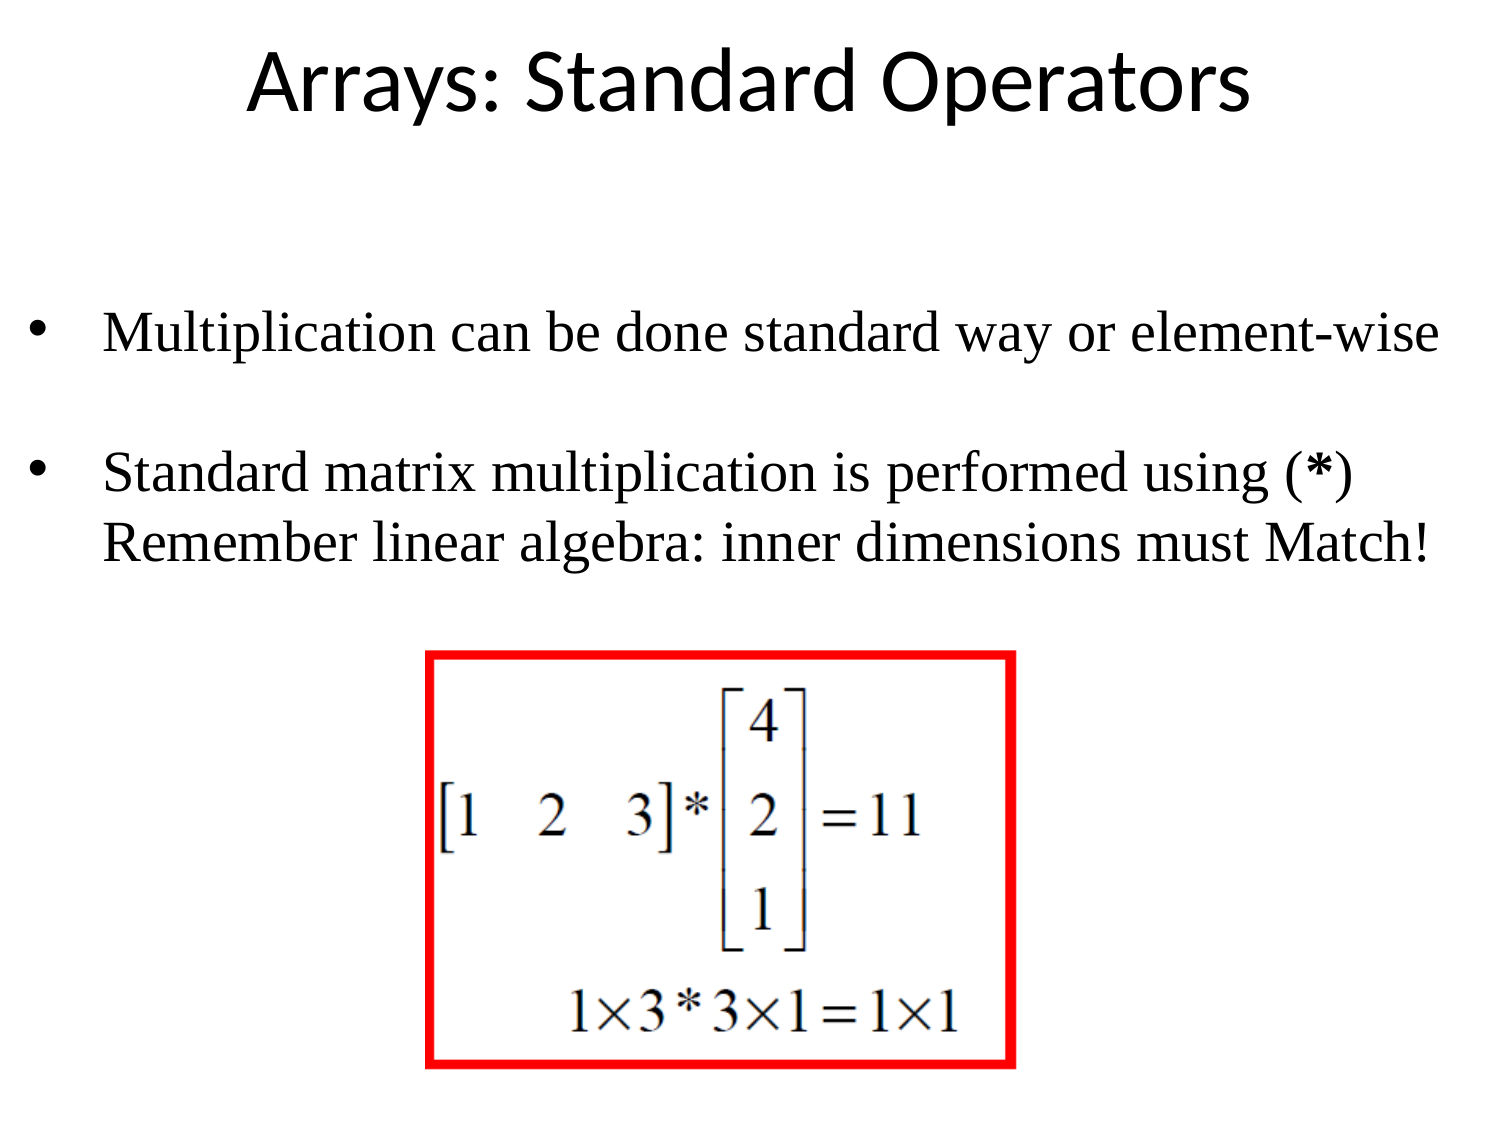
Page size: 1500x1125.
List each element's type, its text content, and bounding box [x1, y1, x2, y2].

title Arrays: Standard Operators [50, 0, 1450, 151]
picture [424, 649, 1018, 1071]
text_box Multiplication can be done standard way or element-wise Standard matrix multiplication is performed using (*) Remember linear algebra: inner dimensions must Match! [12, 265, 1463, 600]
